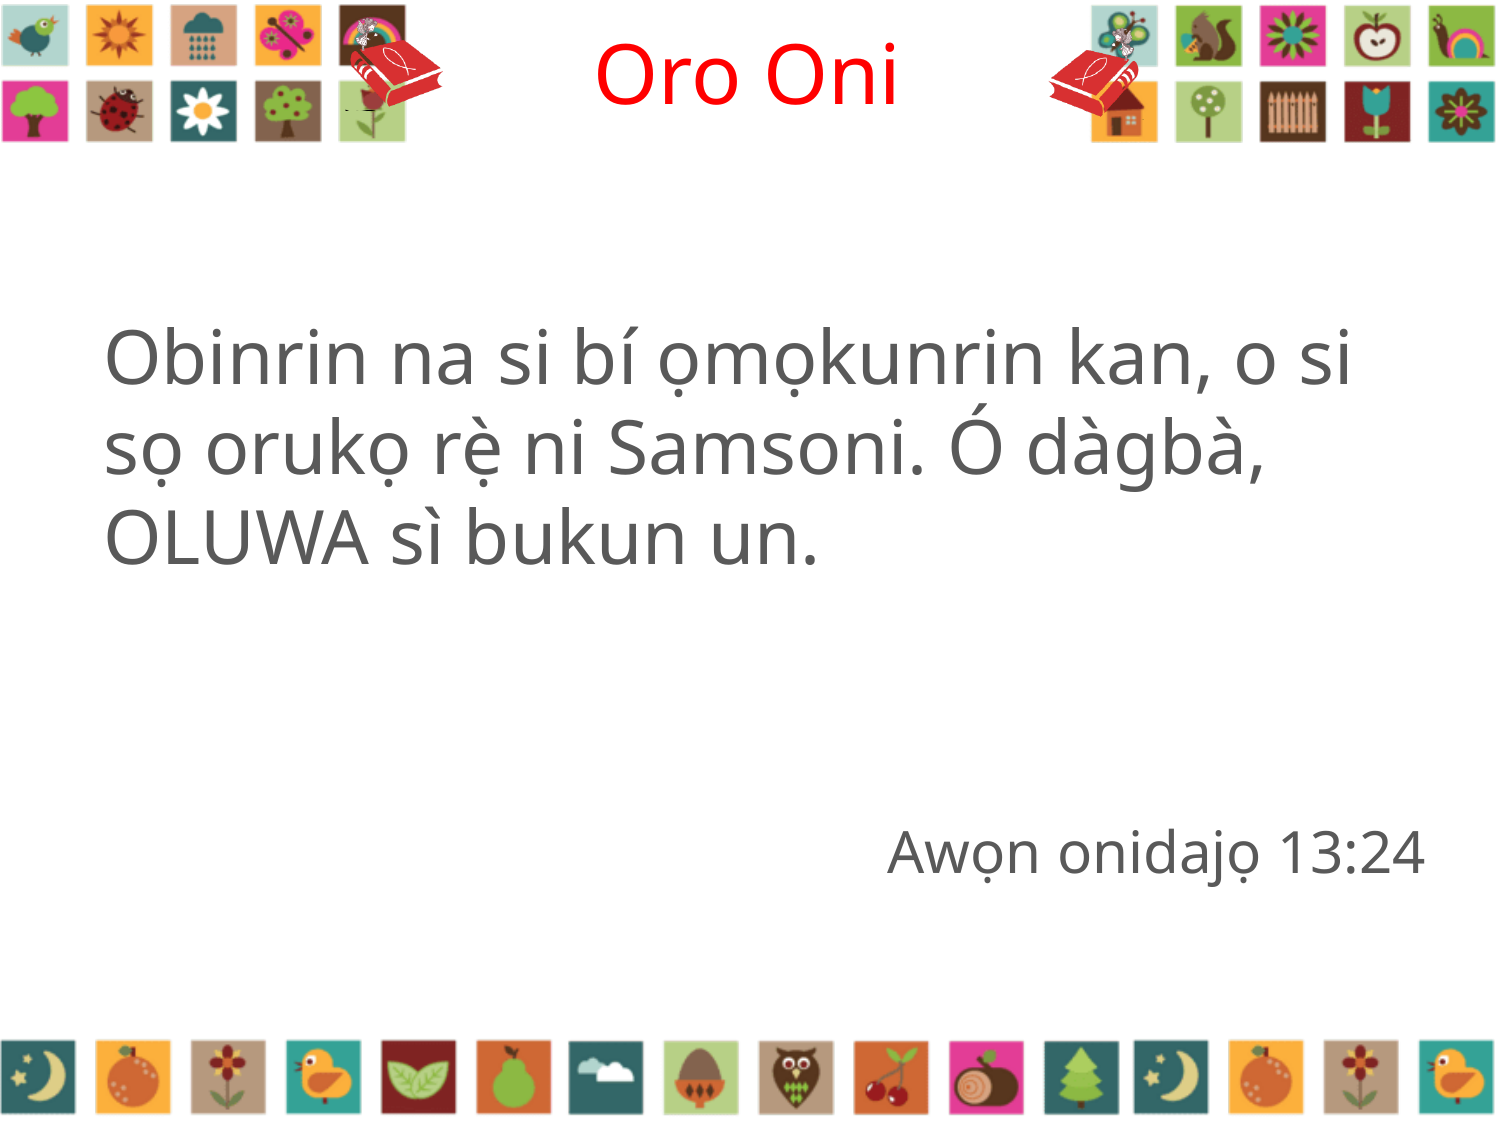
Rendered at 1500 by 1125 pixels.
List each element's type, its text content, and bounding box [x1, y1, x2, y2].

text_box Awọn onidajọ 13:24 [808, 807, 1441, 893]
text_box Oro Oni [425, 13, 1077, 129]
picture [1016, 3, 1500, 150]
picture [0, 3, 475, 150]
text_box Obinrin na si bí ọmọkunrin kan, o si sọ orukọ rẹ̀ ni Samsoni. Ó dàgbà, OLUWA sì bukun un. [88, 302, 1436, 588]
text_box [0, 1028, 1500, 1118]
